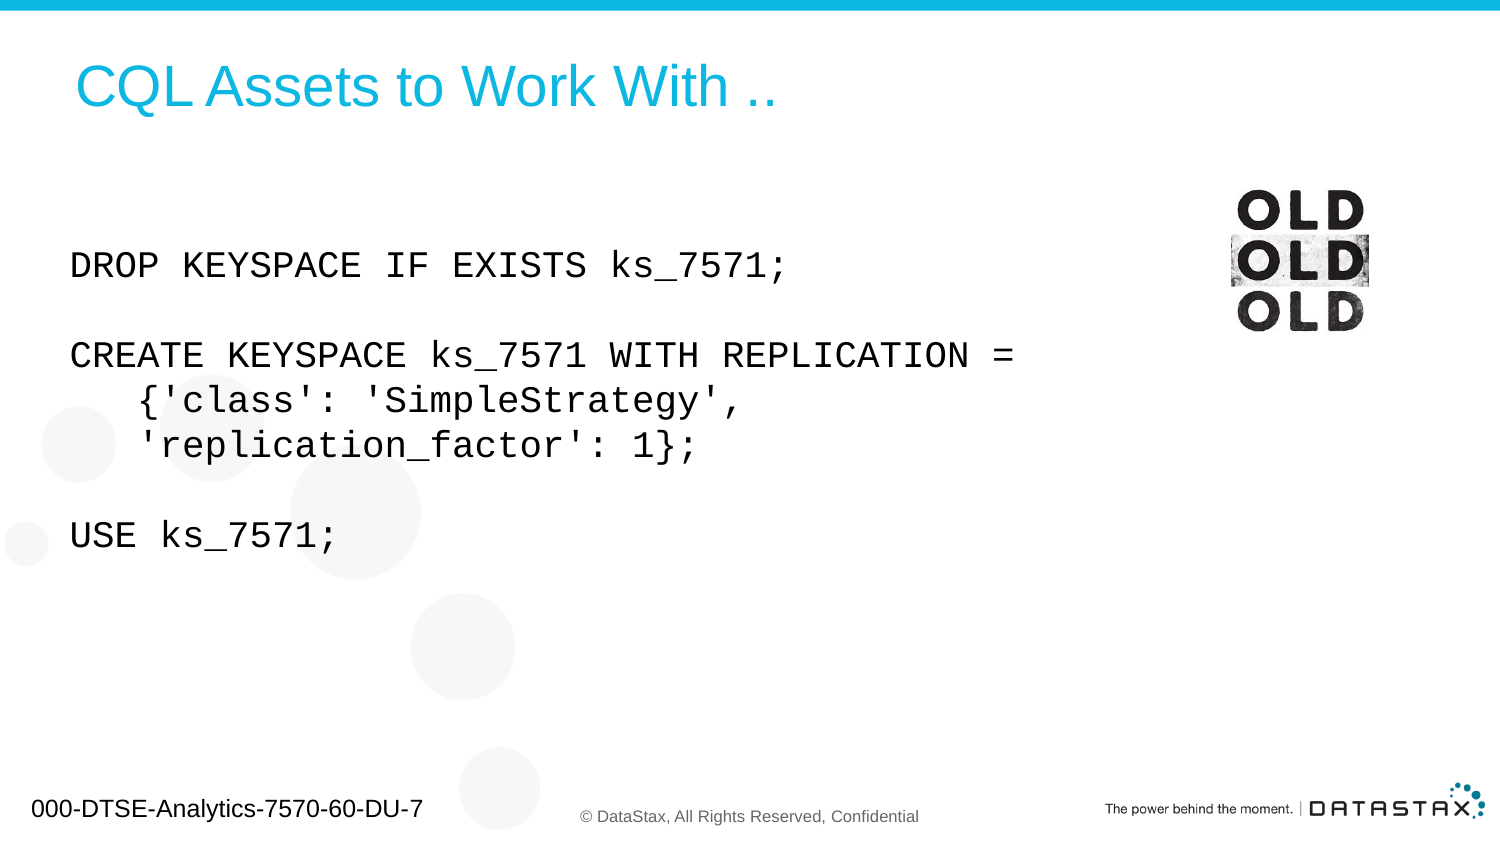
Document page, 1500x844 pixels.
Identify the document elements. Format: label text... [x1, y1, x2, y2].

title CQL Assets to Work With .. [75, 44, 1425, 135]
text_box DROP KEYSPACE IF EXISTS ks_7571; CREATE KEYSPACE ks_7571 WITH REPLICATION = {'class': 'SimpleStrategy', 'replication_factor': 1}; USE ks_7571; [54, 232, 1438, 563]
picture [1090, 767, 1500, 834]
slide_number 000-DTSE-Analytics-7570-60-DU-7 [16, 785, 720, 831]
picture [1231, 183, 1370, 337]
